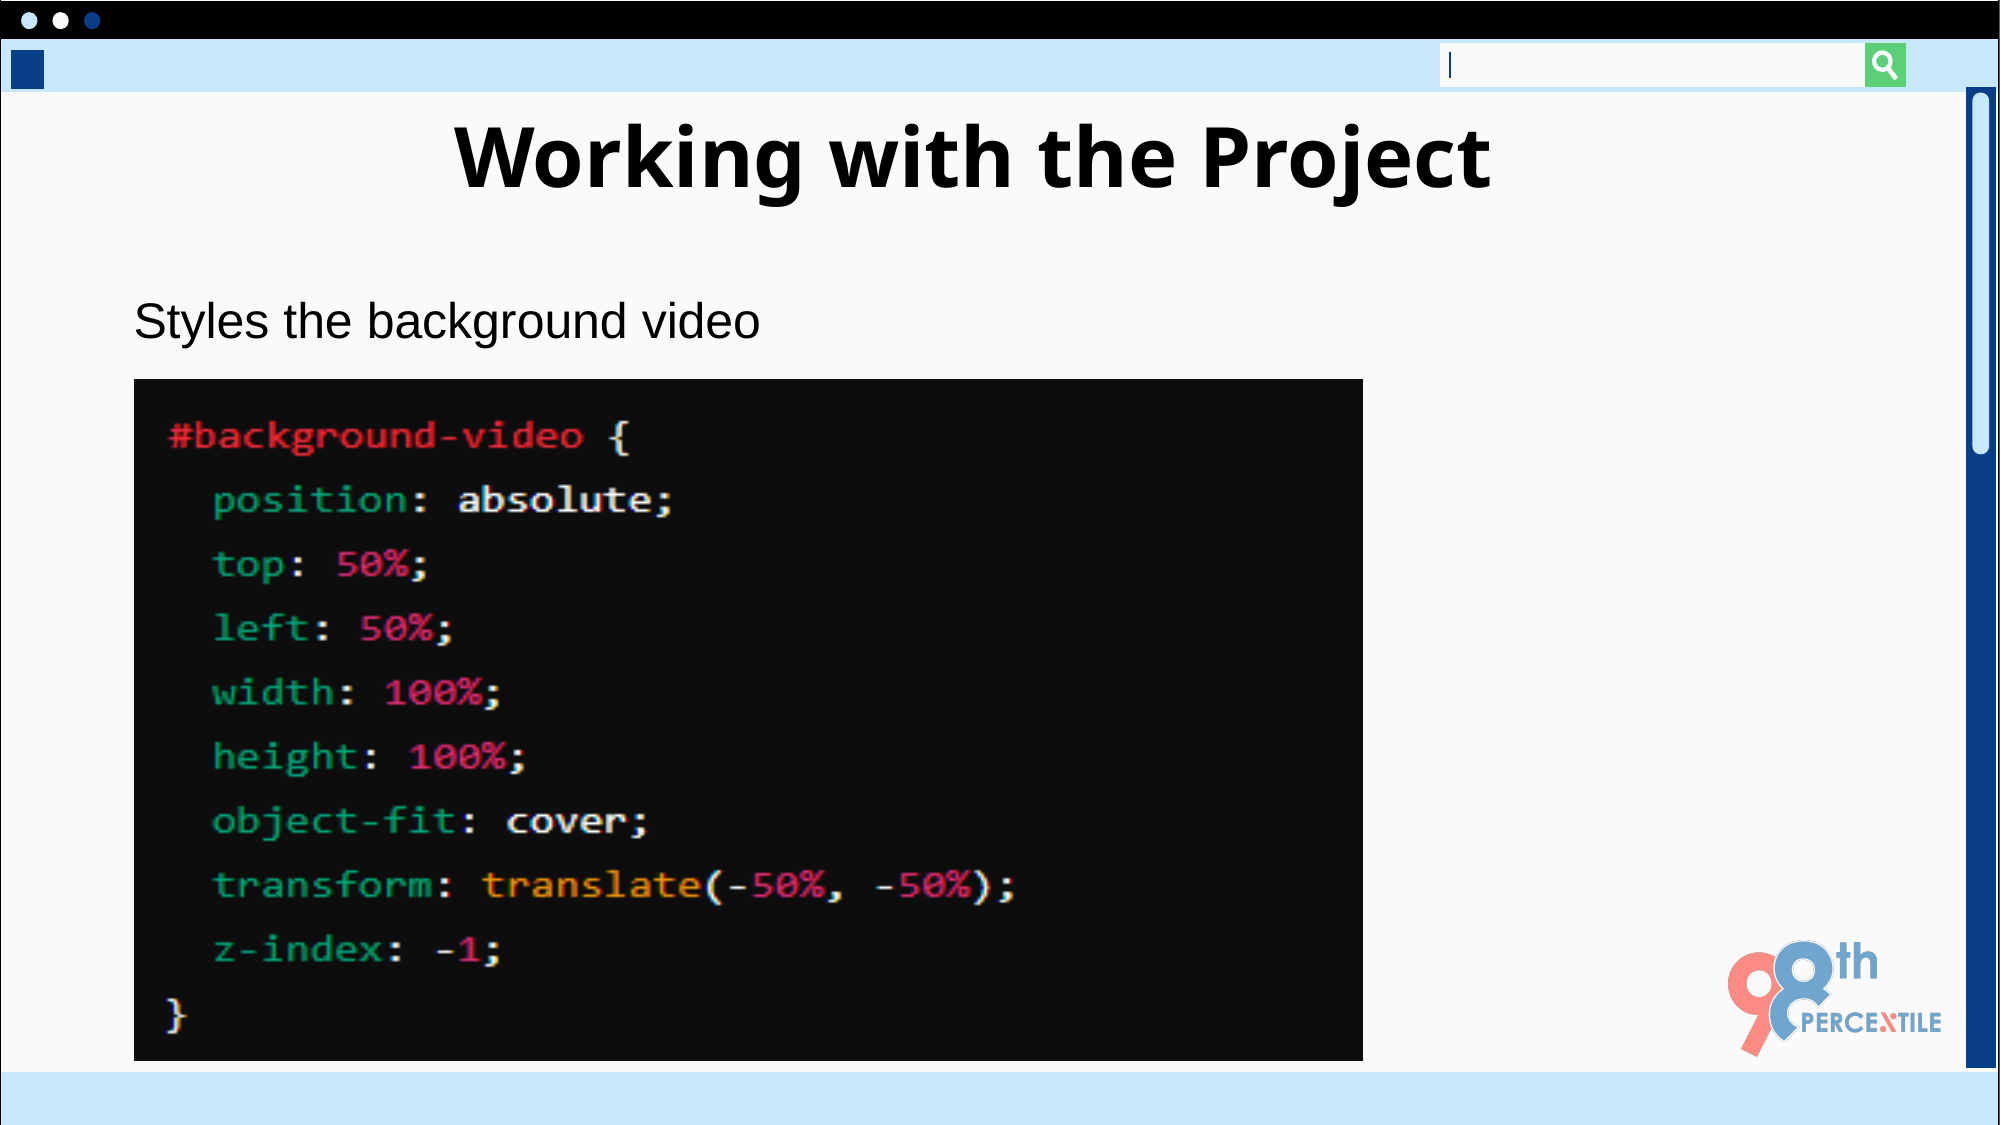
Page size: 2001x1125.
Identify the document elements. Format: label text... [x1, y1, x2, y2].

picture [1724, 938, 1944, 1061]
picture [134, 379, 1363, 1061]
text_box Styles the background video [118, 281, 1489, 357]
title Working with the Project [35, 88, 1913, 254]
